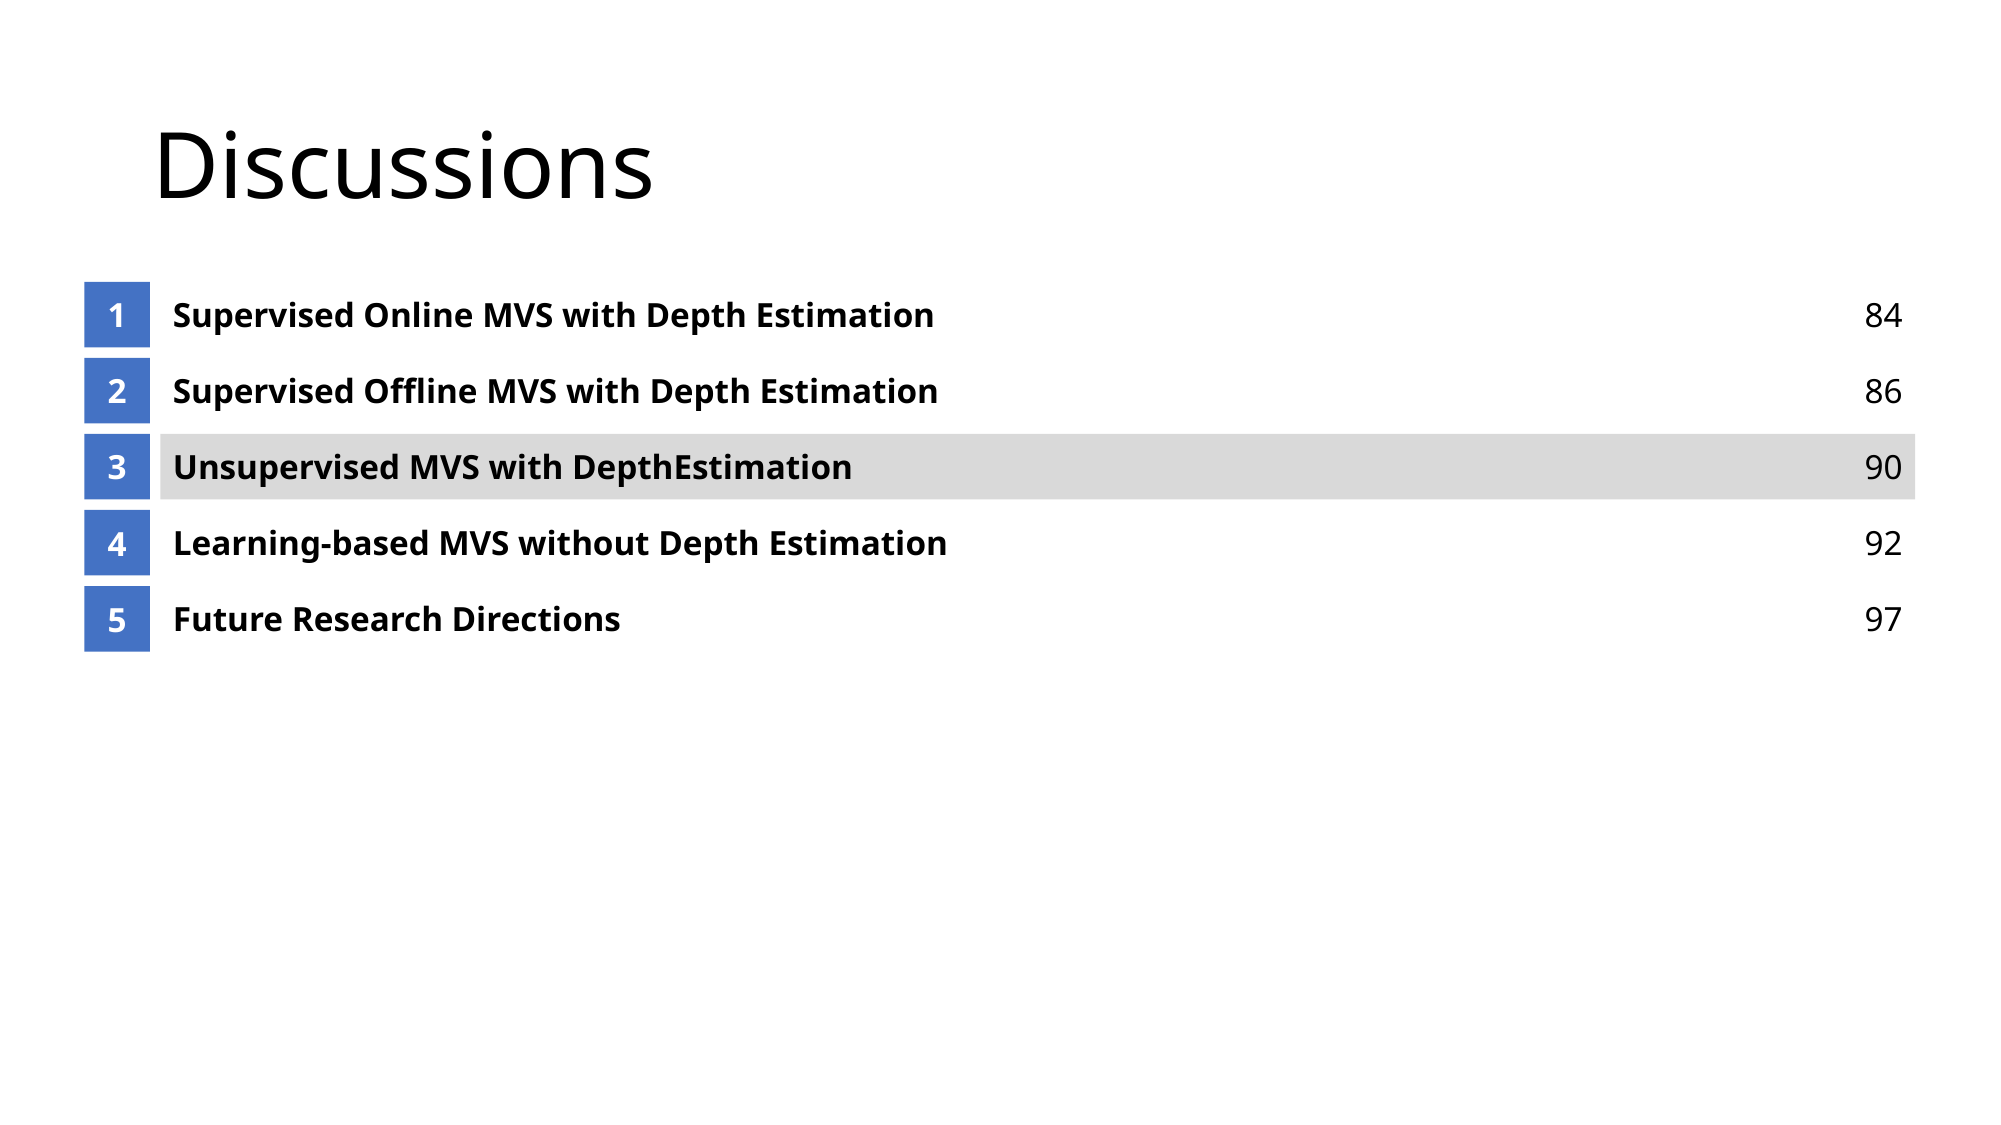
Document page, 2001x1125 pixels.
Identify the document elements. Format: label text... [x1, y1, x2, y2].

text_box 5 [83, 585, 151, 653]
text_box Unsupervised MVS with DepthEstimation [159, 433, 894, 500]
text_box 2 [83, 357, 151, 424]
text_box Future Research Directions [159, 585, 894, 653]
text_box 84 [1884, 281, 1904, 348]
text_box 92 [1884, 509, 1904, 577]
text_box 97 [1884, 585, 1904, 653]
text_box 4 [83, 509, 151, 577]
text_box 86 [1884, 357, 1904, 424]
title Discussions [137, 59, 1863, 278]
text_box [894, 433, 1884, 500]
text_box Supervised Online MVS with Depth Estimation [159, 281, 894, 348]
text_box 1 [83, 281, 151, 348]
text_box 90 [1884, 433, 1904, 500]
text_box Learning-based MVS without Depth Estimation [159, 509, 894, 577]
text_box [1904, 433, 1916, 500]
text_box 3 [83, 433, 151, 500]
text_box Supervised Offline MVS with Depth Estimation [159, 357, 894, 424]
